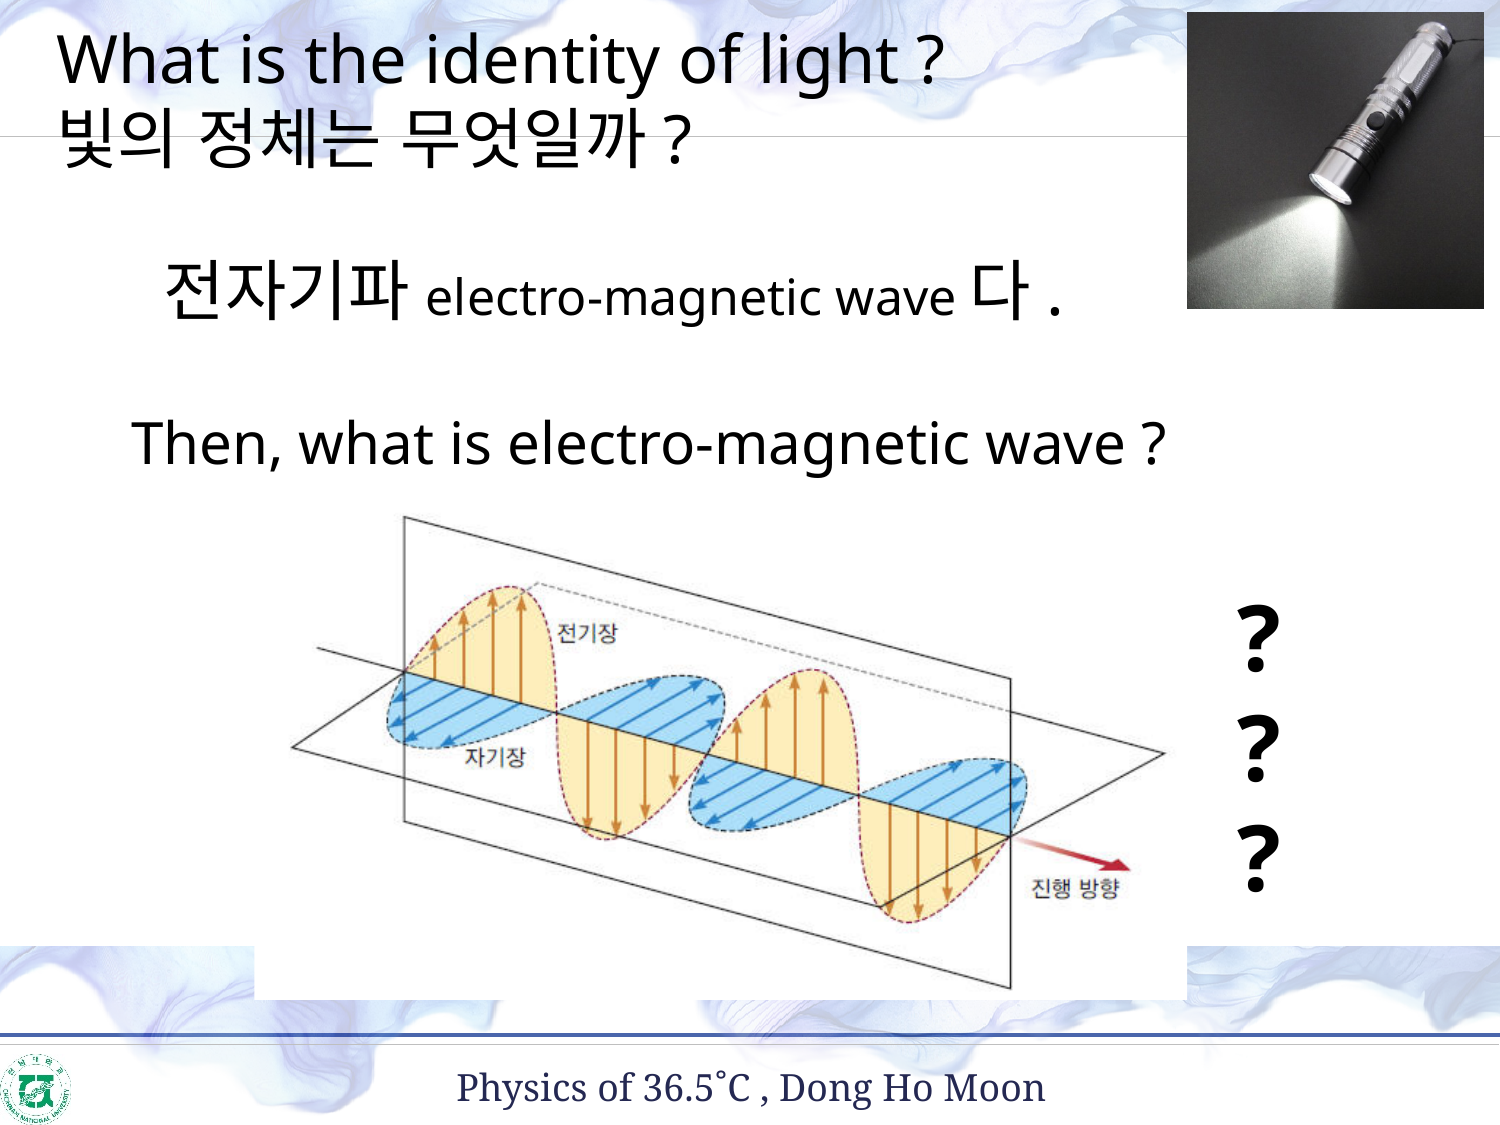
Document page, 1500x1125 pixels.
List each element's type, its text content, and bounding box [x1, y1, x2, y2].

title 전자기파electro-magnetic wave다. [95, 230, 1348, 359]
text_box What is the identity of light ? 빛의 정체는 무엇일까? [41, 32, 1186, 161]
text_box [254, 490, 1473, 1000]
picture [1186, 12, 1484, 310]
picture [0, 1054, 71, 1125]
text_box Then, what is electro-magnetic wave ? [116, 402, 1392, 531]
